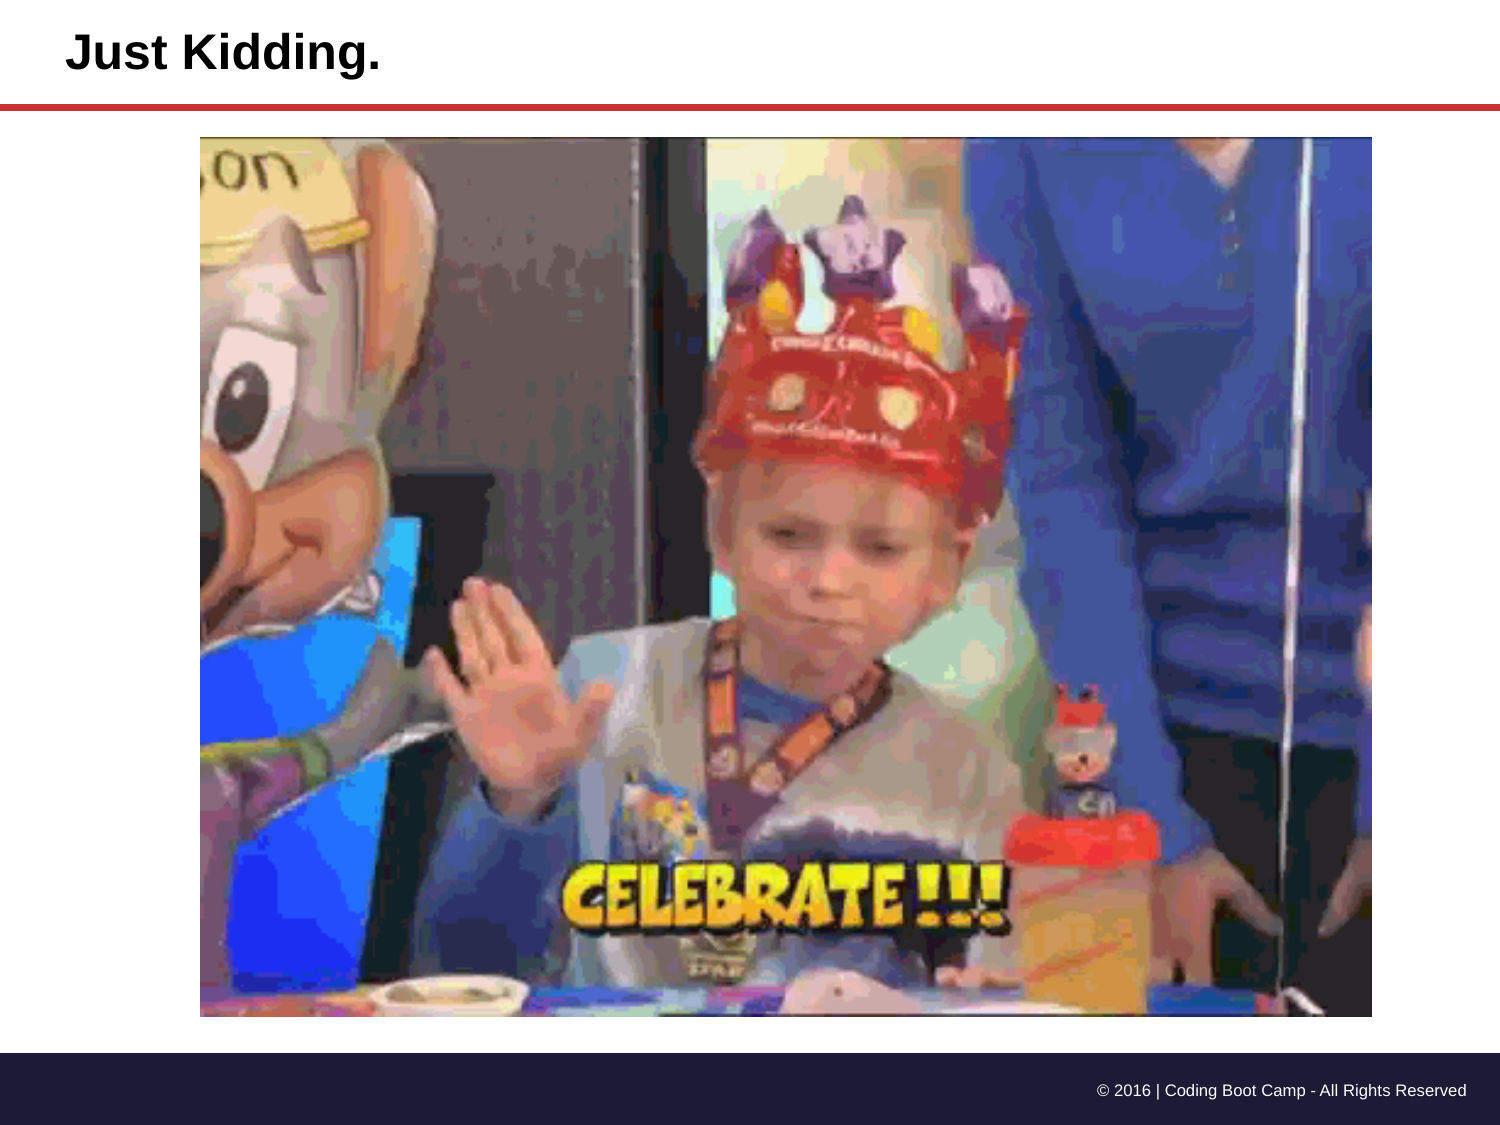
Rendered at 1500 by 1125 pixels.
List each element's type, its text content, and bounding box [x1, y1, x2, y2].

picture [199, 137, 1372, 1017]
title Just Kidding. [50, 0, 948, 108]
